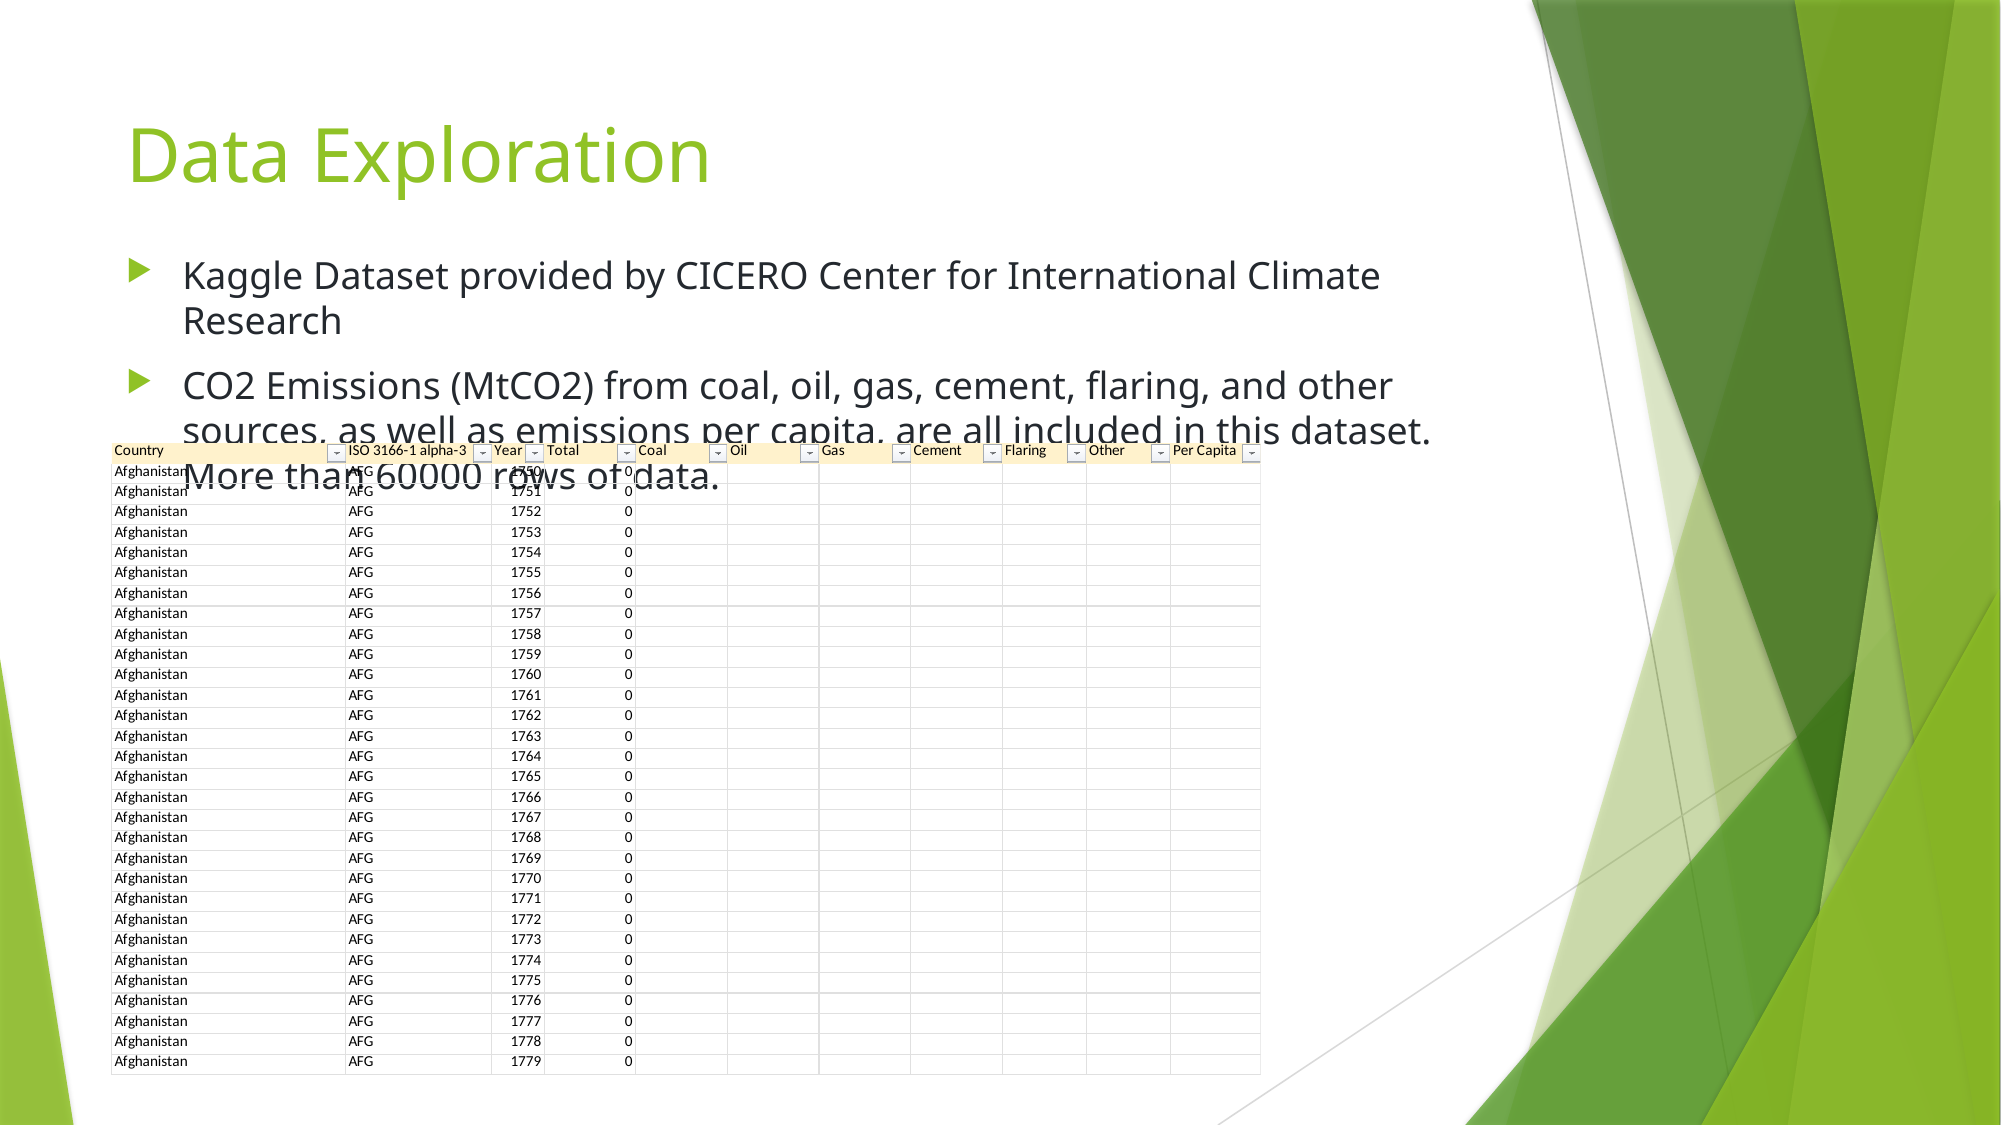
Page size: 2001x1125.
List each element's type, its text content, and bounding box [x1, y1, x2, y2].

list Kaggle Dataset provided by CICERO Center for International Climate Research CO2 Emissions (MtCO2) from coal, oil, gas, cement, flaring, and other sources, as well as emissions per capita, are all included in this dataset. More than 60000 rows of data. [111, 244, 1522, 430]
picture [110, 442, 1262, 1076]
title Data Exploration [111, 99, 1522, 244]
